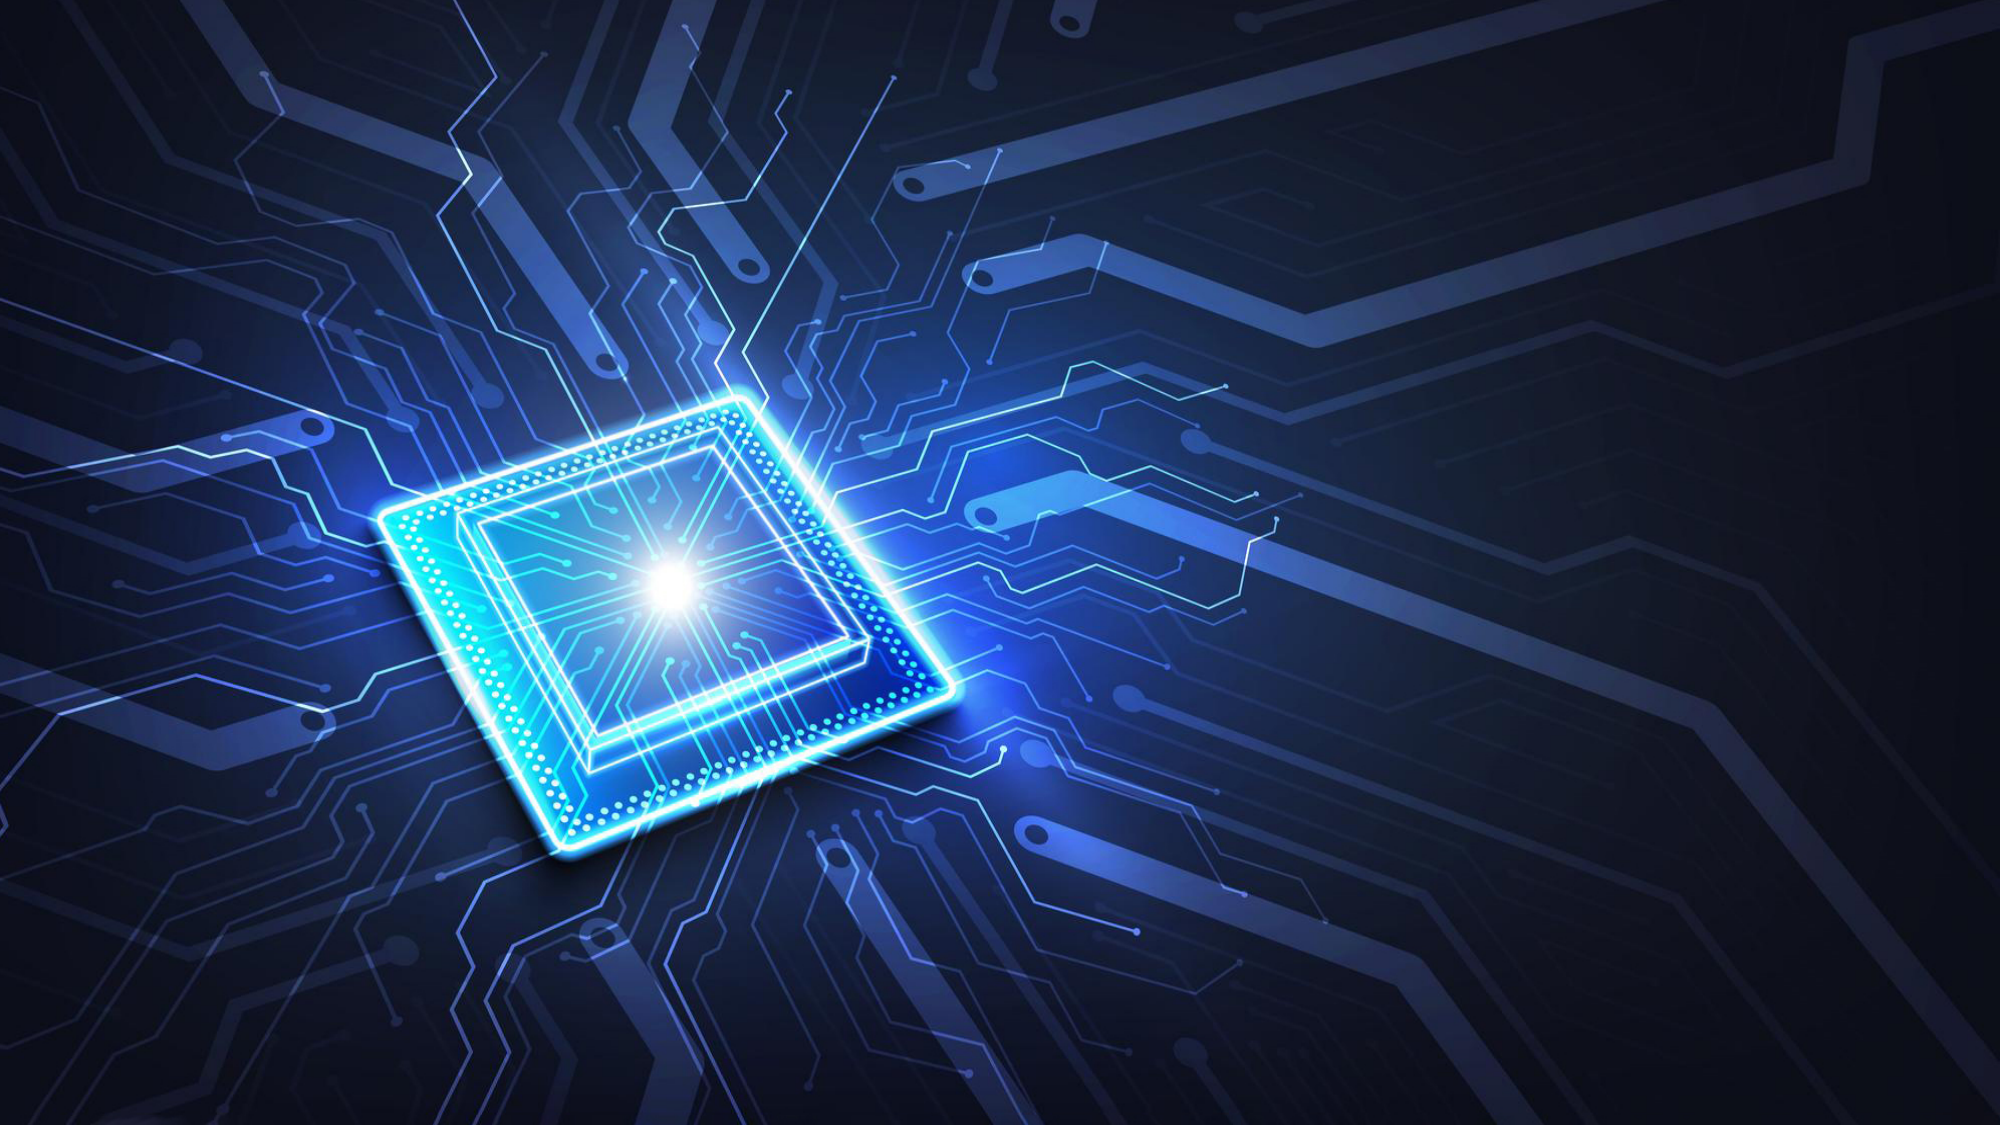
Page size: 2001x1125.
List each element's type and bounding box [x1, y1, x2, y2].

list [0, 0, 2000, 1125]
